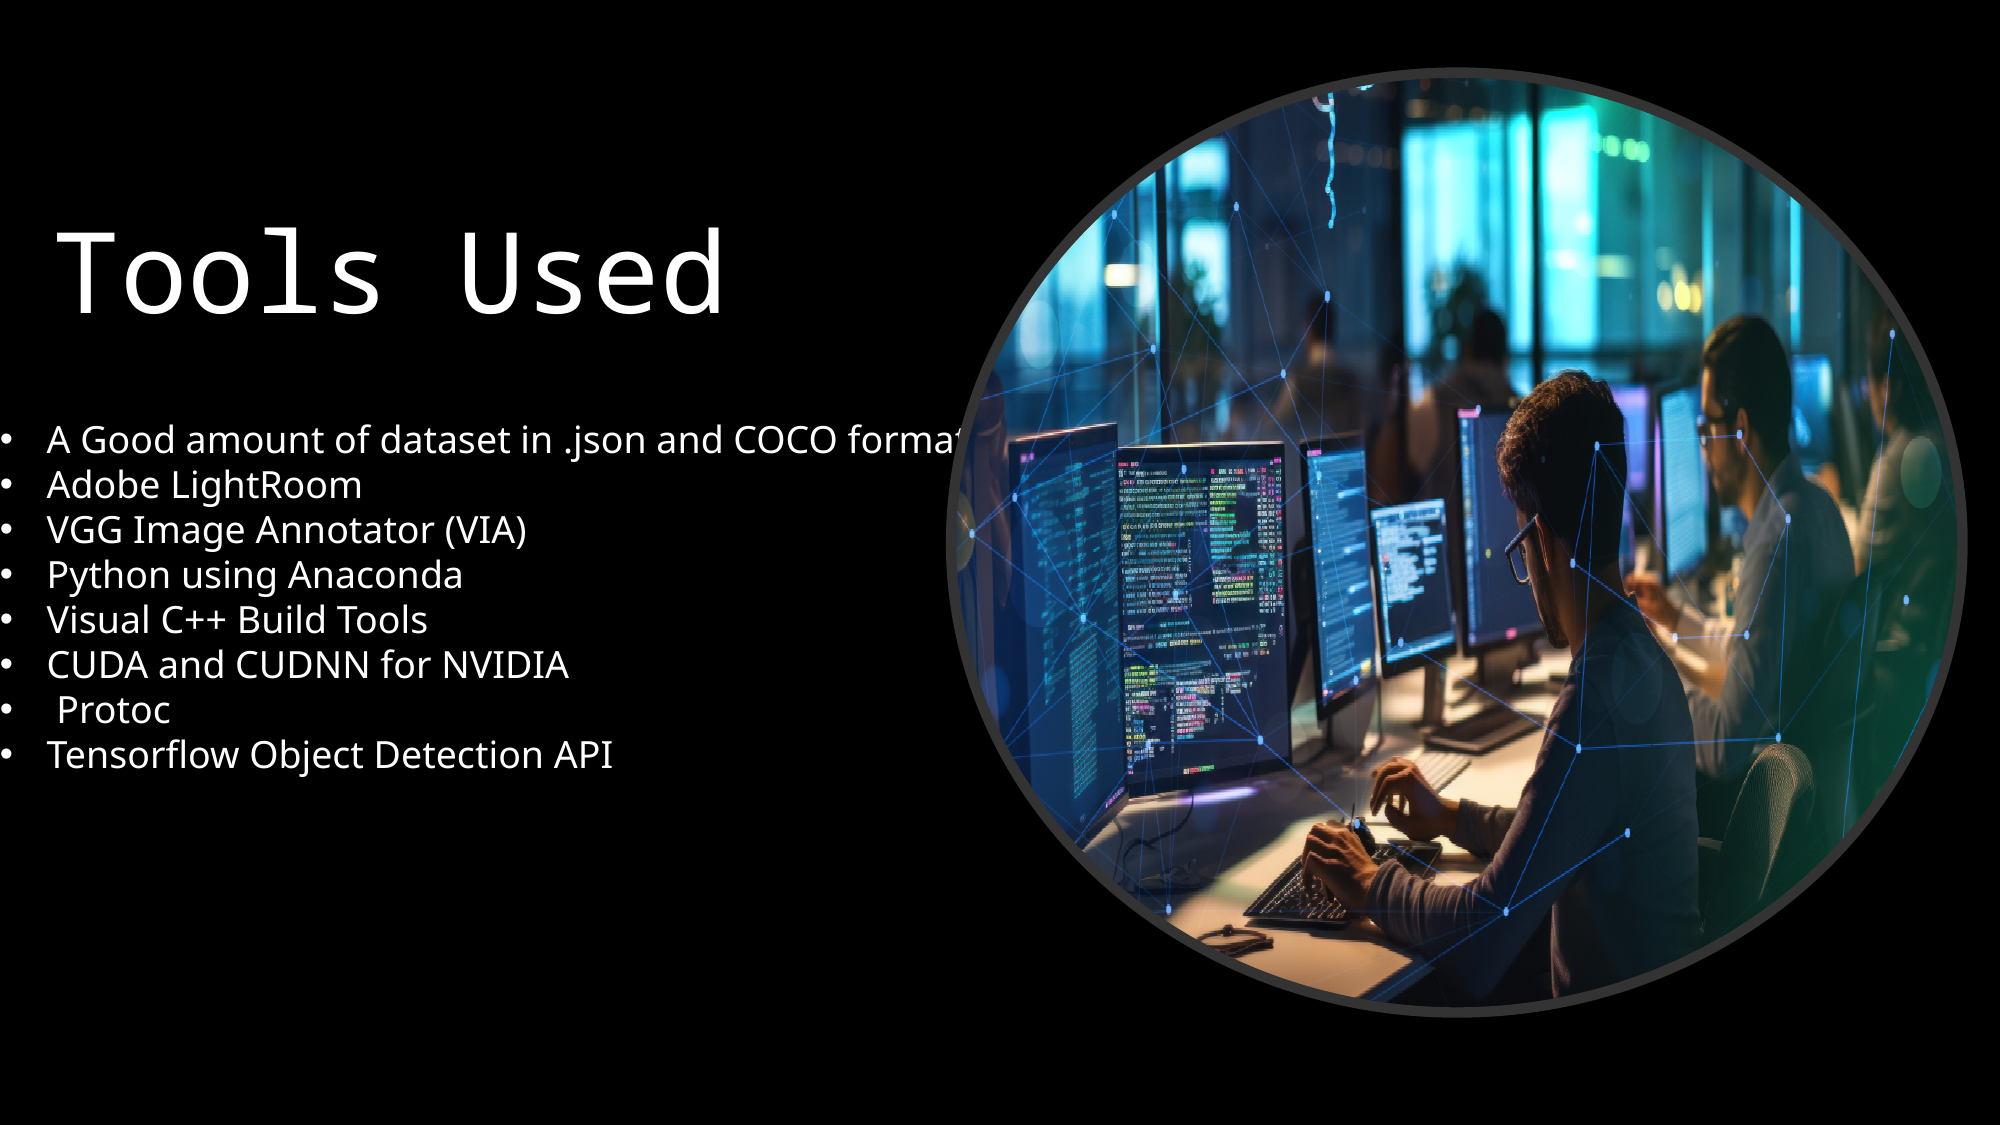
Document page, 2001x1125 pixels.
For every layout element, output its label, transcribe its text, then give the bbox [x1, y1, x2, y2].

title Tools Used [37, 200, 951, 346]
text_box A Good amount of dataset in .json and COCO format Adobe LightRoom VGG Image Annotator (VIA) Python using Anaconda Visual C++ Build Tools CUDA and CUDNN for NVIDIA Protoc Tensorflow Object Detection API [0, 408, 951, 783]
picture [951, 72, 1963, 1013]
